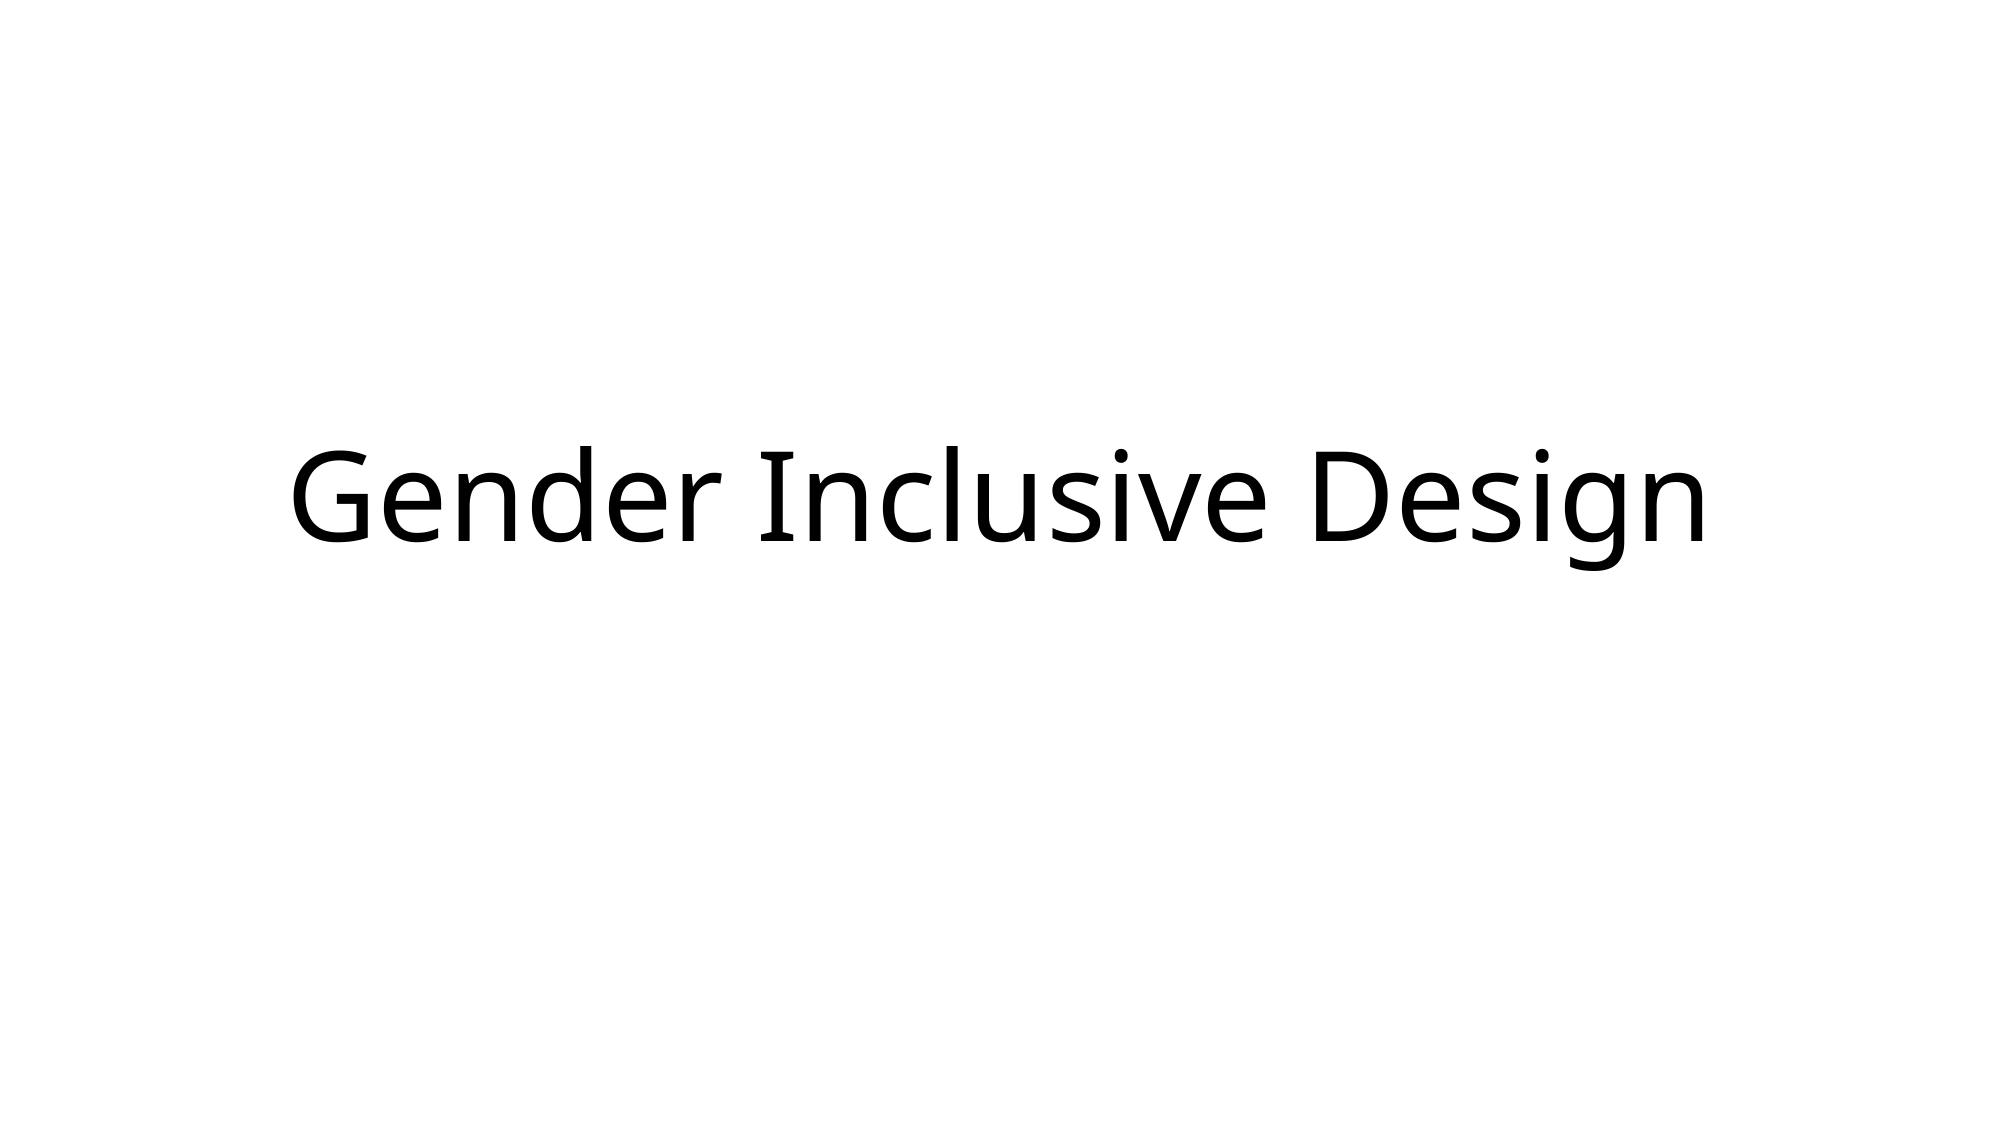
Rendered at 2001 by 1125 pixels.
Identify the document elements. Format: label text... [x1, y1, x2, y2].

title Gender Inclusive Design [249, 184, 1750, 576]
